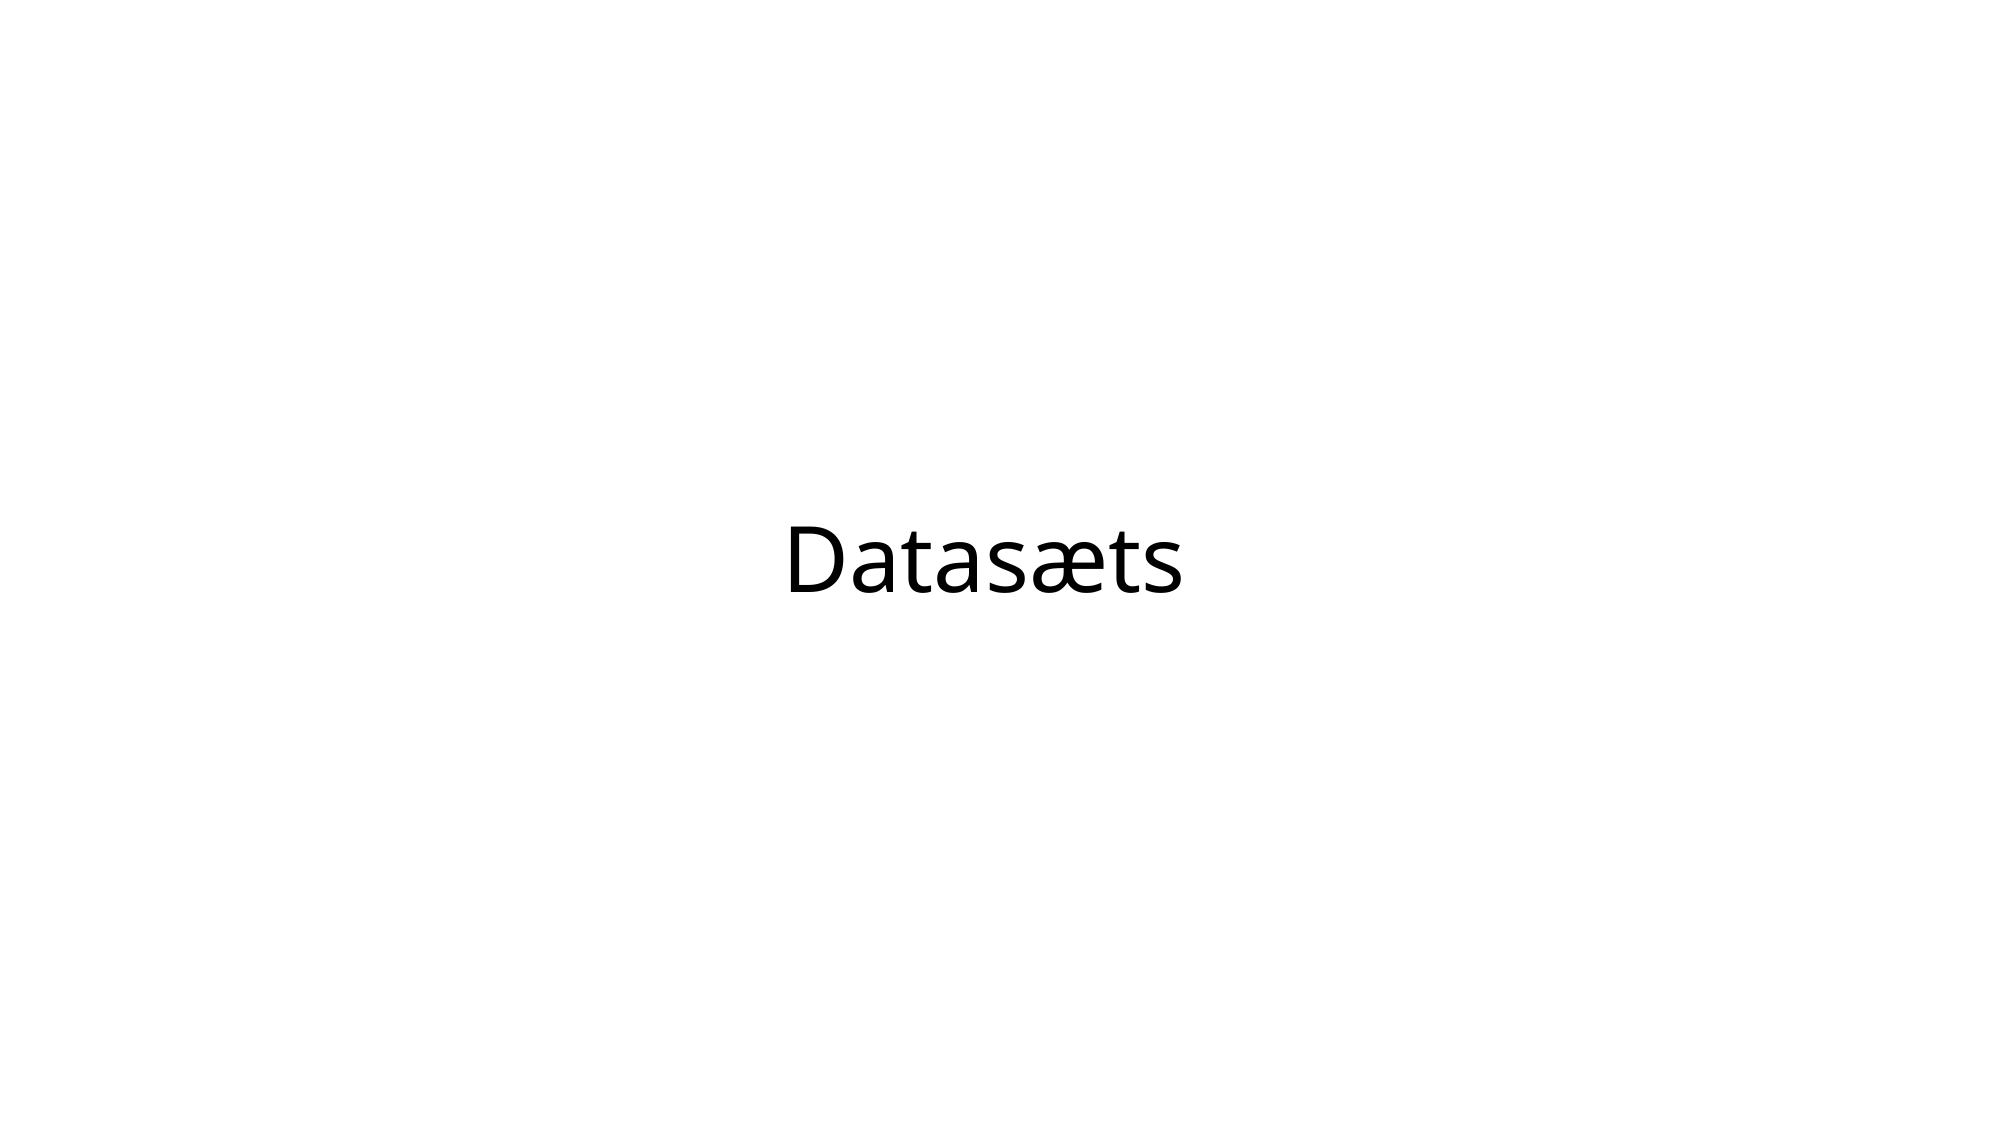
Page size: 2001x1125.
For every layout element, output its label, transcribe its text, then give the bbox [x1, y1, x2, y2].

title Datasæts [121, 453, 1847, 672]
